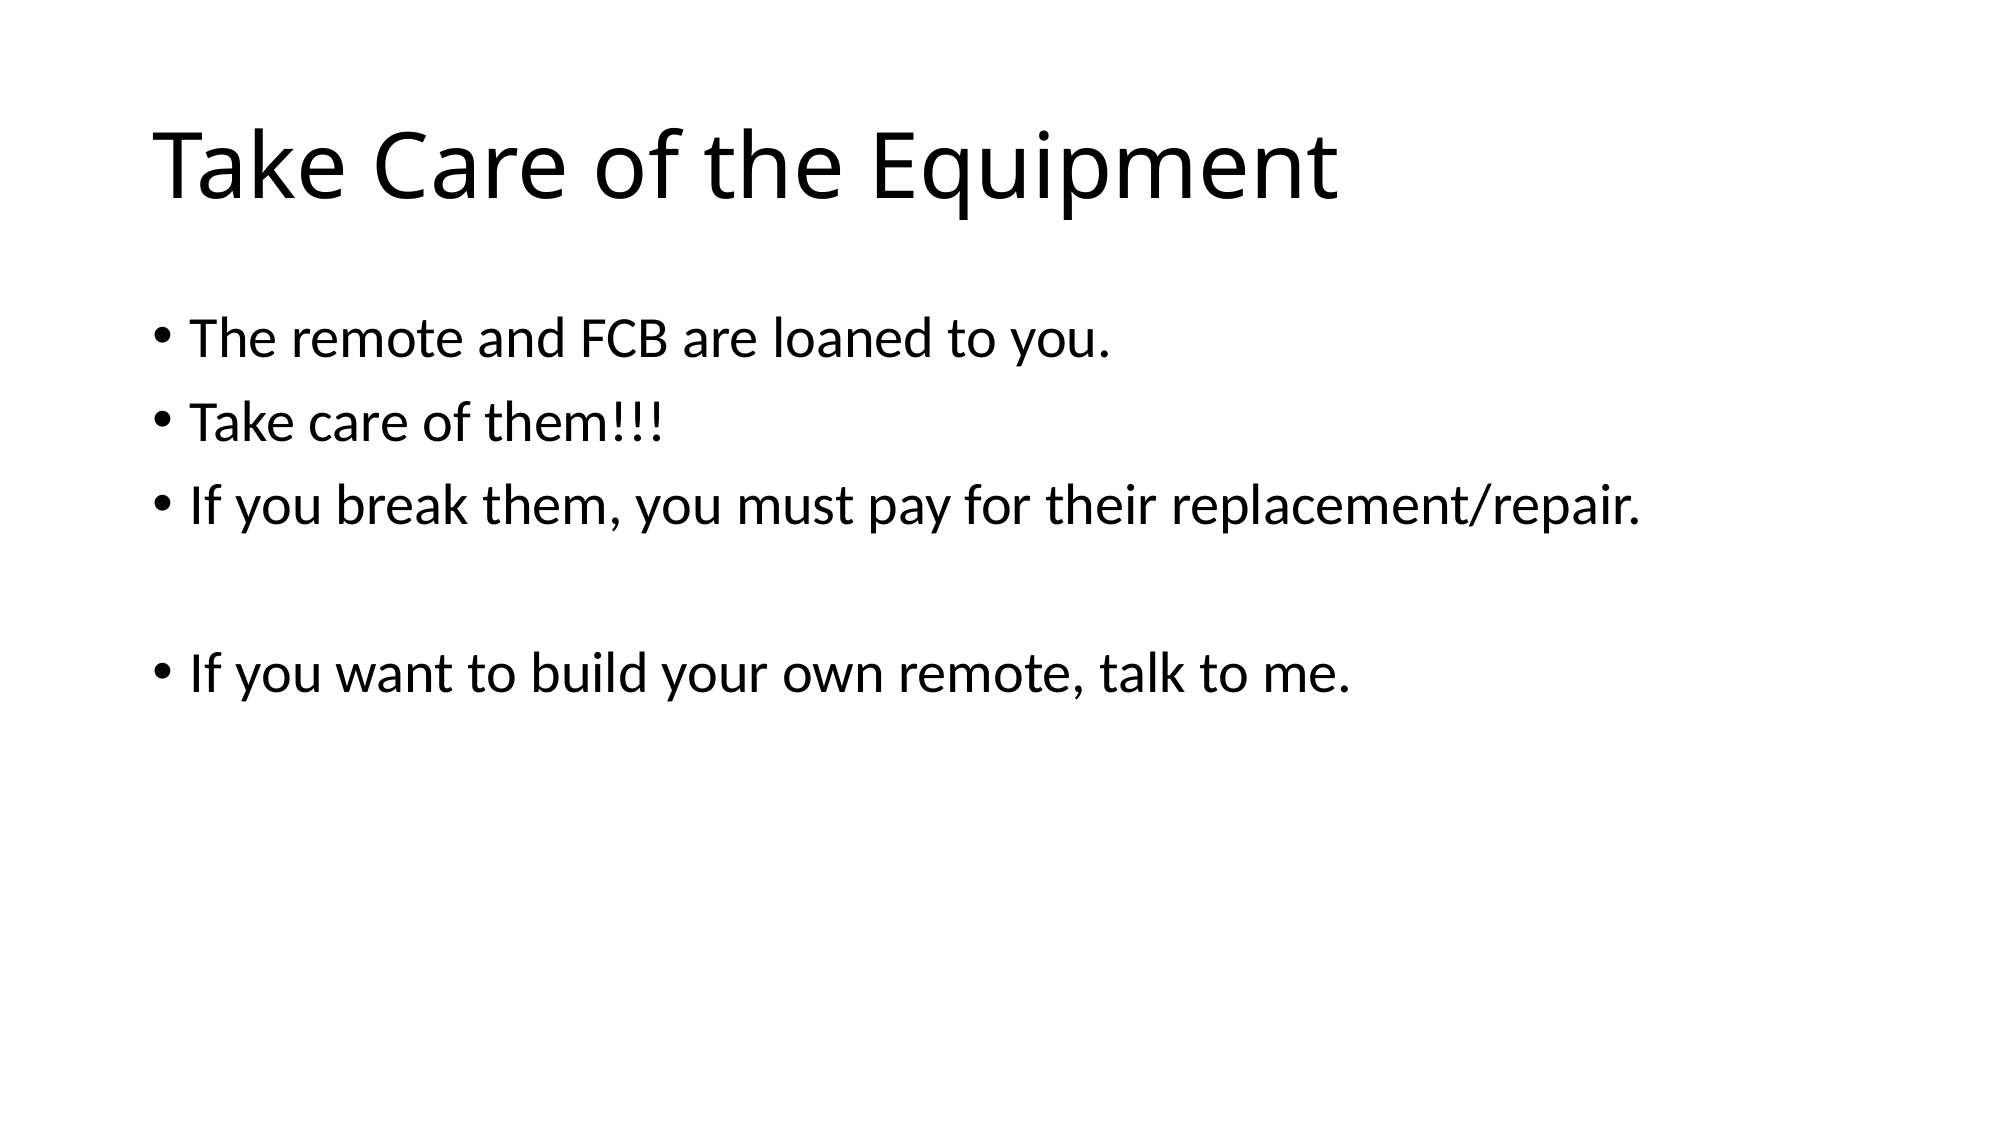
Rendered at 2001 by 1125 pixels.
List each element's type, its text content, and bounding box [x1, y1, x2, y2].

list The remote and FCB are loaned to you. Take care of them!!! If you break them, you must pay for their replacement/repair. If you want to build your own remote, talk to me. [137, 299, 1863, 1014]
title Take Care of the Equipment [137, 59, 1863, 278]
